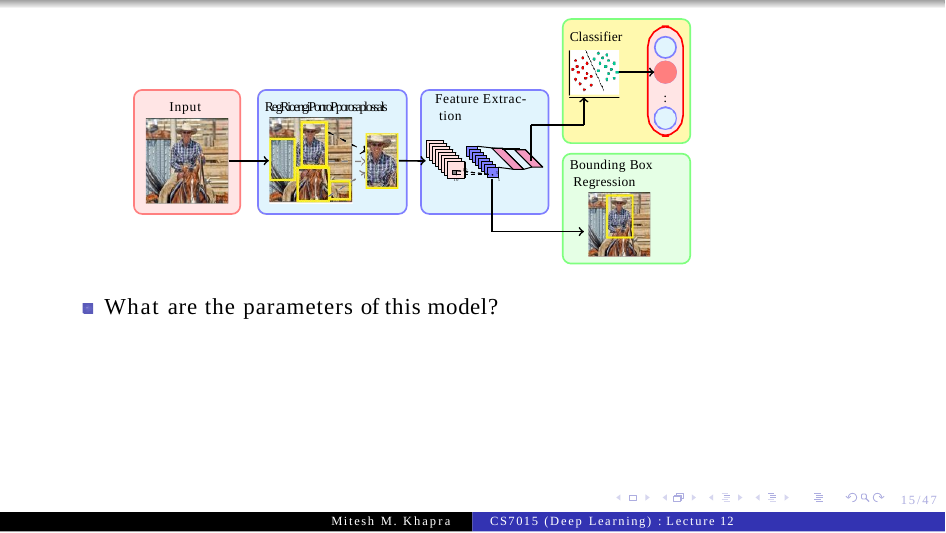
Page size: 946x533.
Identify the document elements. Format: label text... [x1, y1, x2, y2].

text_box [82, 303, 94, 314]
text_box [529, 60, 692, 265]
text_box [0, 0, 945, 8]
text_box 15/47 [898, 493, 941, 508]
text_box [0, 511, 946, 532]
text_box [397, 17, 692, 176]
text_box What are the parameters of this model? [102, 289, 507, 319]
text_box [132, 88, 145, 216]
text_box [490, 178, 651, 257]
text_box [227, 88, 485, 216]
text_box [145, 88, 227, 216]
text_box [568, 25, 685, 59]
